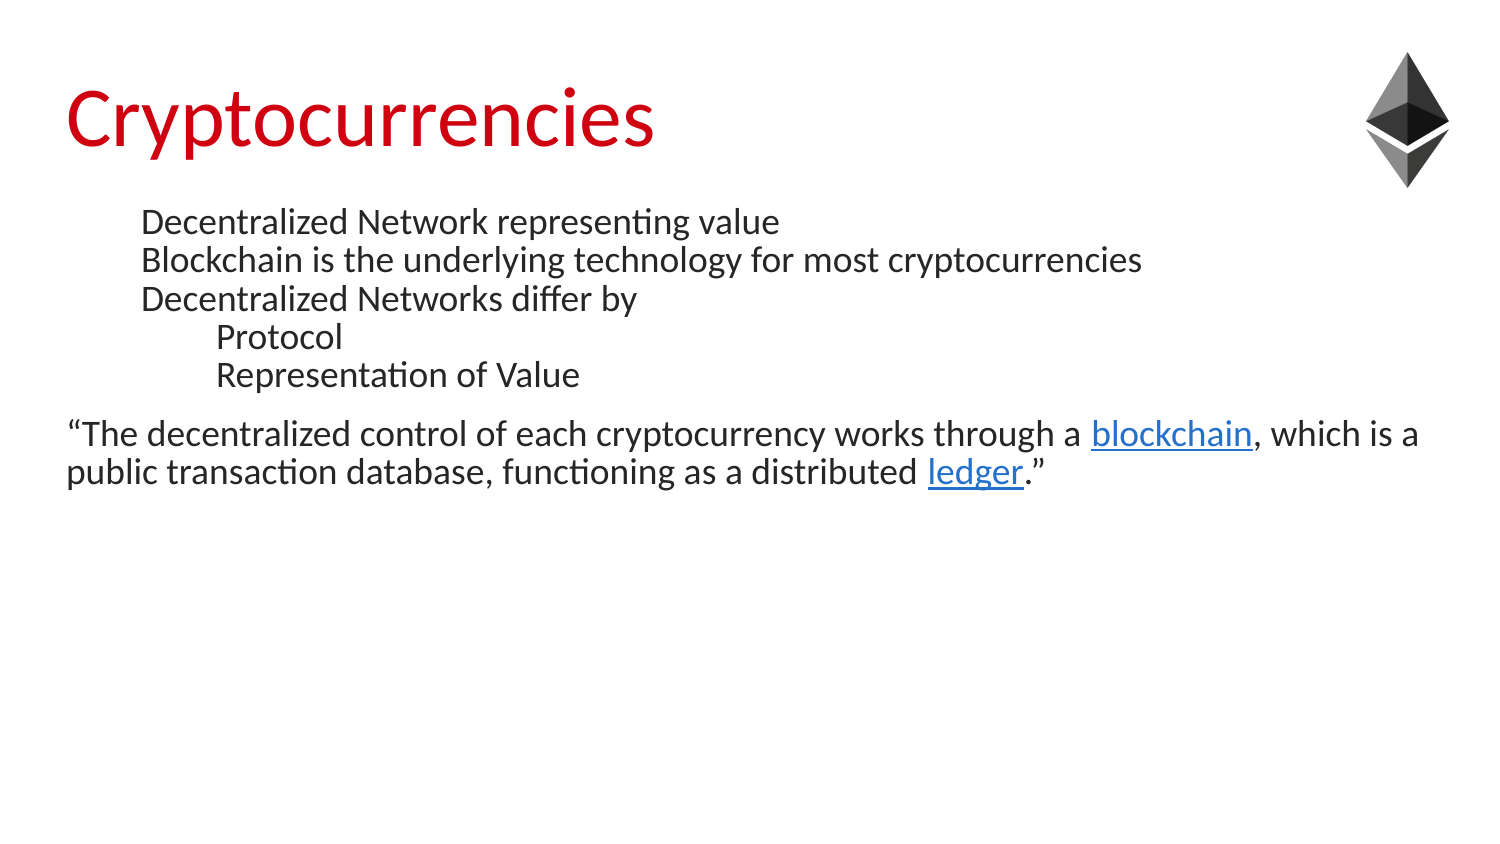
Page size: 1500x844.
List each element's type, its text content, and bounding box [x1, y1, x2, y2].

title Cryptocurrencies [51, 72, 1360, 167]
picture [1365, 52, 1450, 188]
list Decentralized Network representing value Blockchain is the underlying technology for most cryptocurrencies Decentralized Networks differ by Protocol Representation of Value “The decentralized control of each cryptocurrency works through a blockchain, which is a public transaction database, functioning as a distributed ledger.” [51, 189, 1449, 750]
